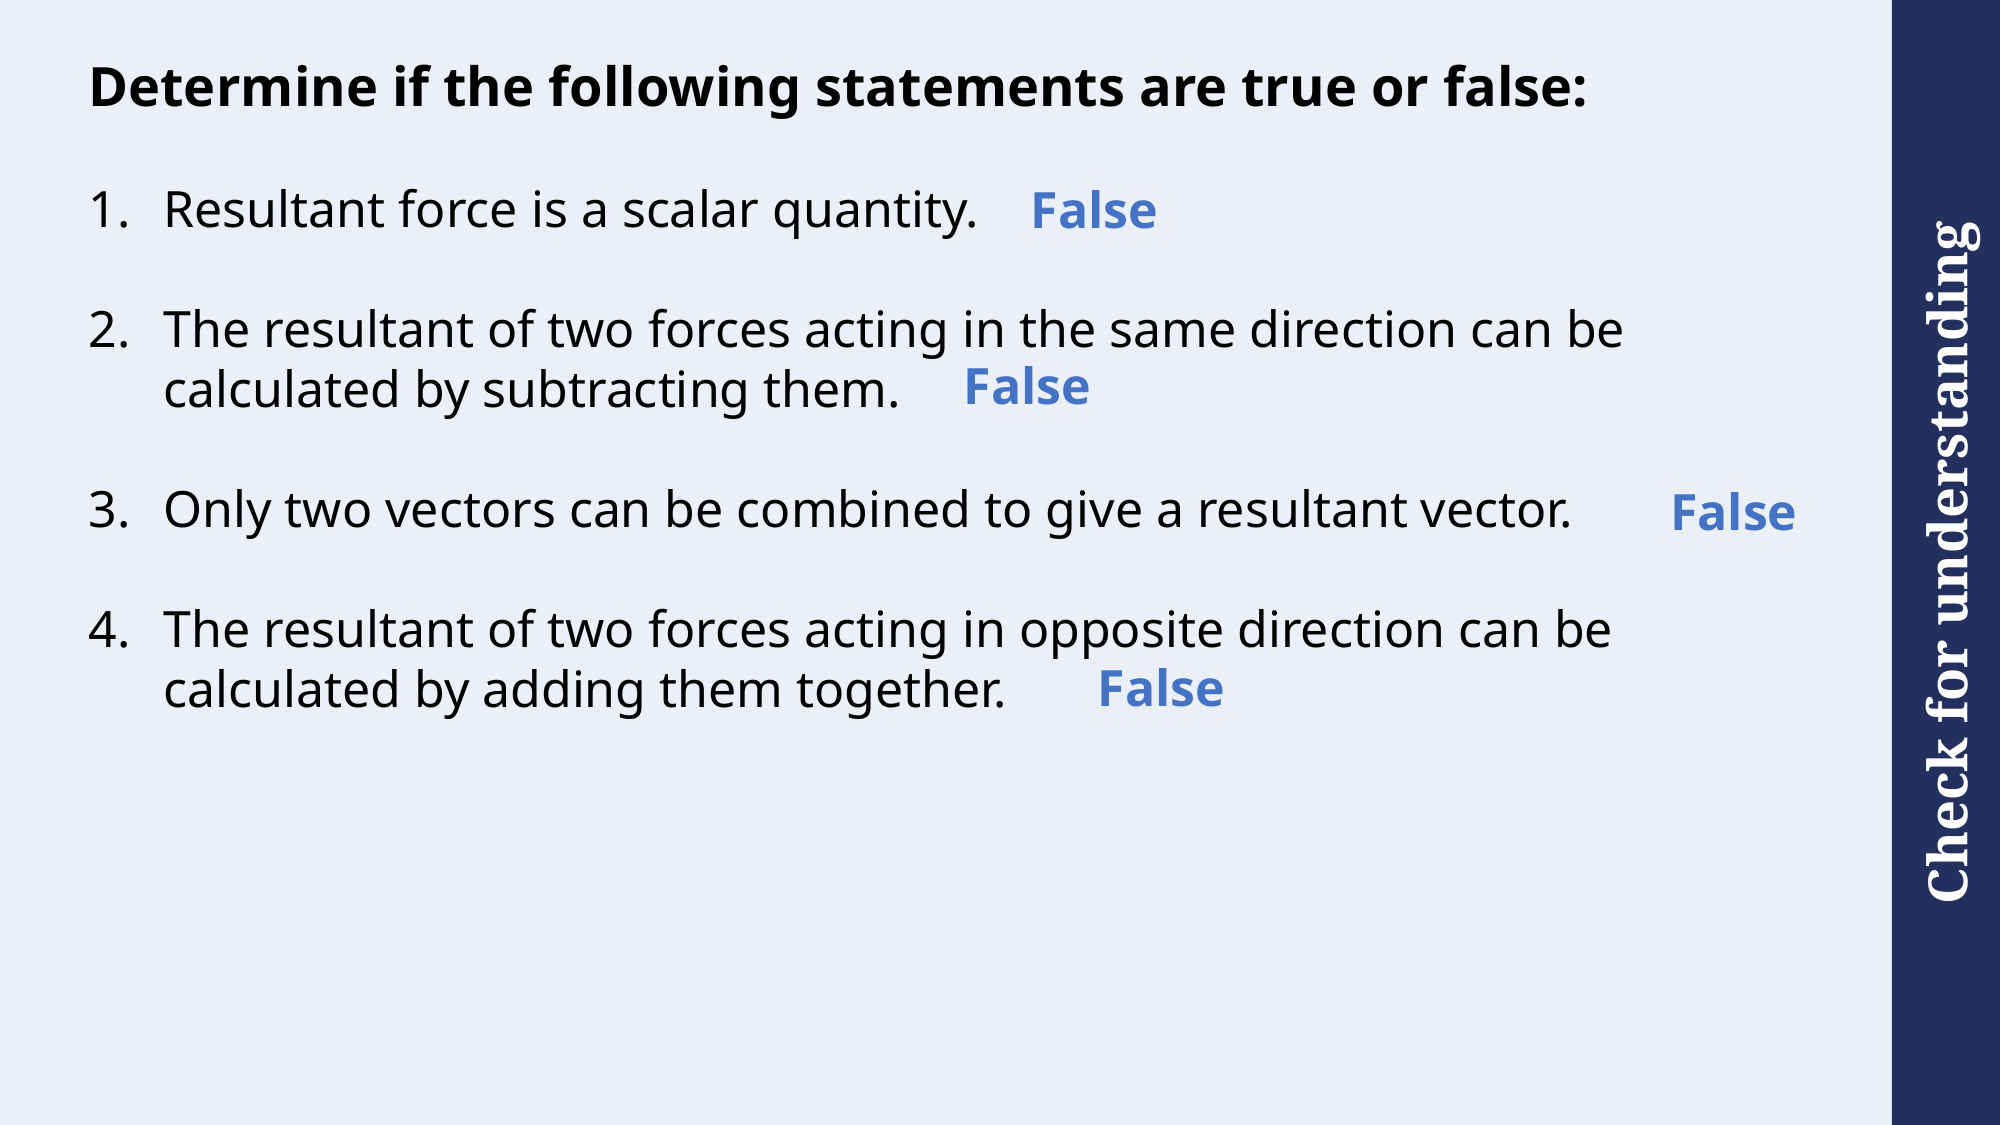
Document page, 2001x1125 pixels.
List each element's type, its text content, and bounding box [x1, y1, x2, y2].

text_box False [1030, 178, 1165, 240]
text_box False [1097, 656, 1233, 718]
text_box False [1670, 480, 1805, 542]
text_box False [963, 354, 1098, 416]
text_box Resultant force is a scalar quantity. The resultant of two forces acting in the same direction can be calculated by subtracting them. Only two vectors can be combined to give a resultant vector. The resultant of two forces acting in opposite direction can be calculated by adding them together. [88, 177, 1694, 778]
title Determine if the following statements are true or false: [88, 0, 1831, 119]
